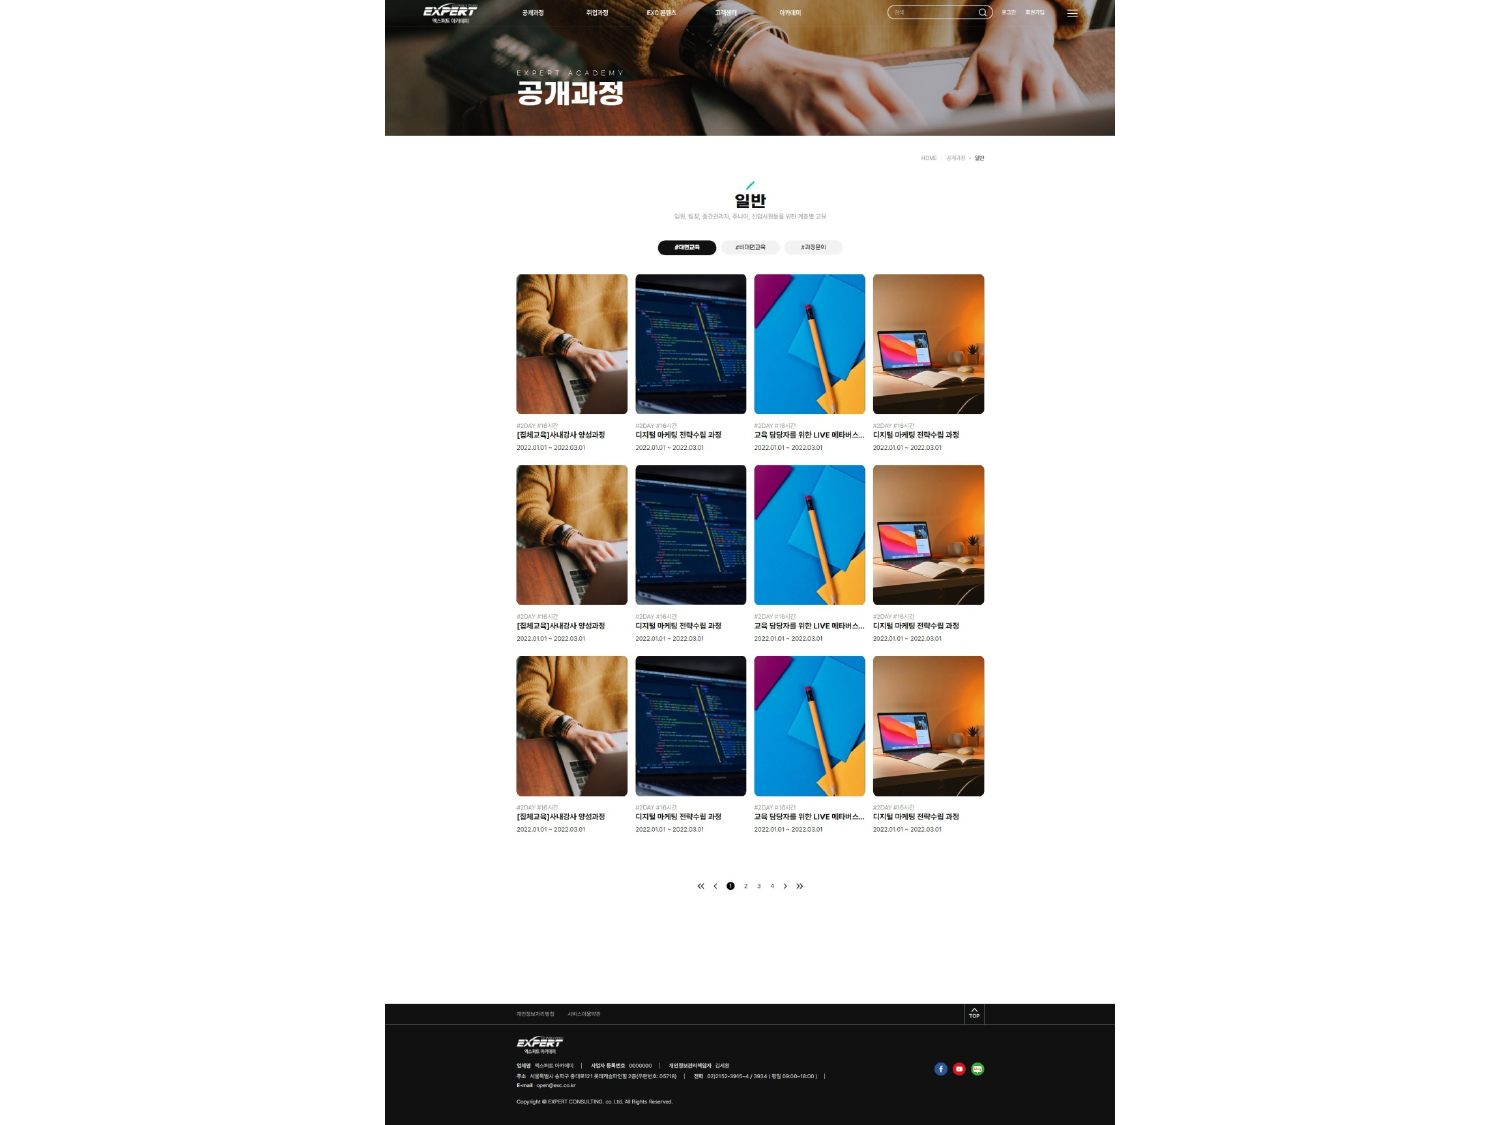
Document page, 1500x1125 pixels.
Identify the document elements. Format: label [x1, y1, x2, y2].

picture [385, 0, 1115, 1125]
